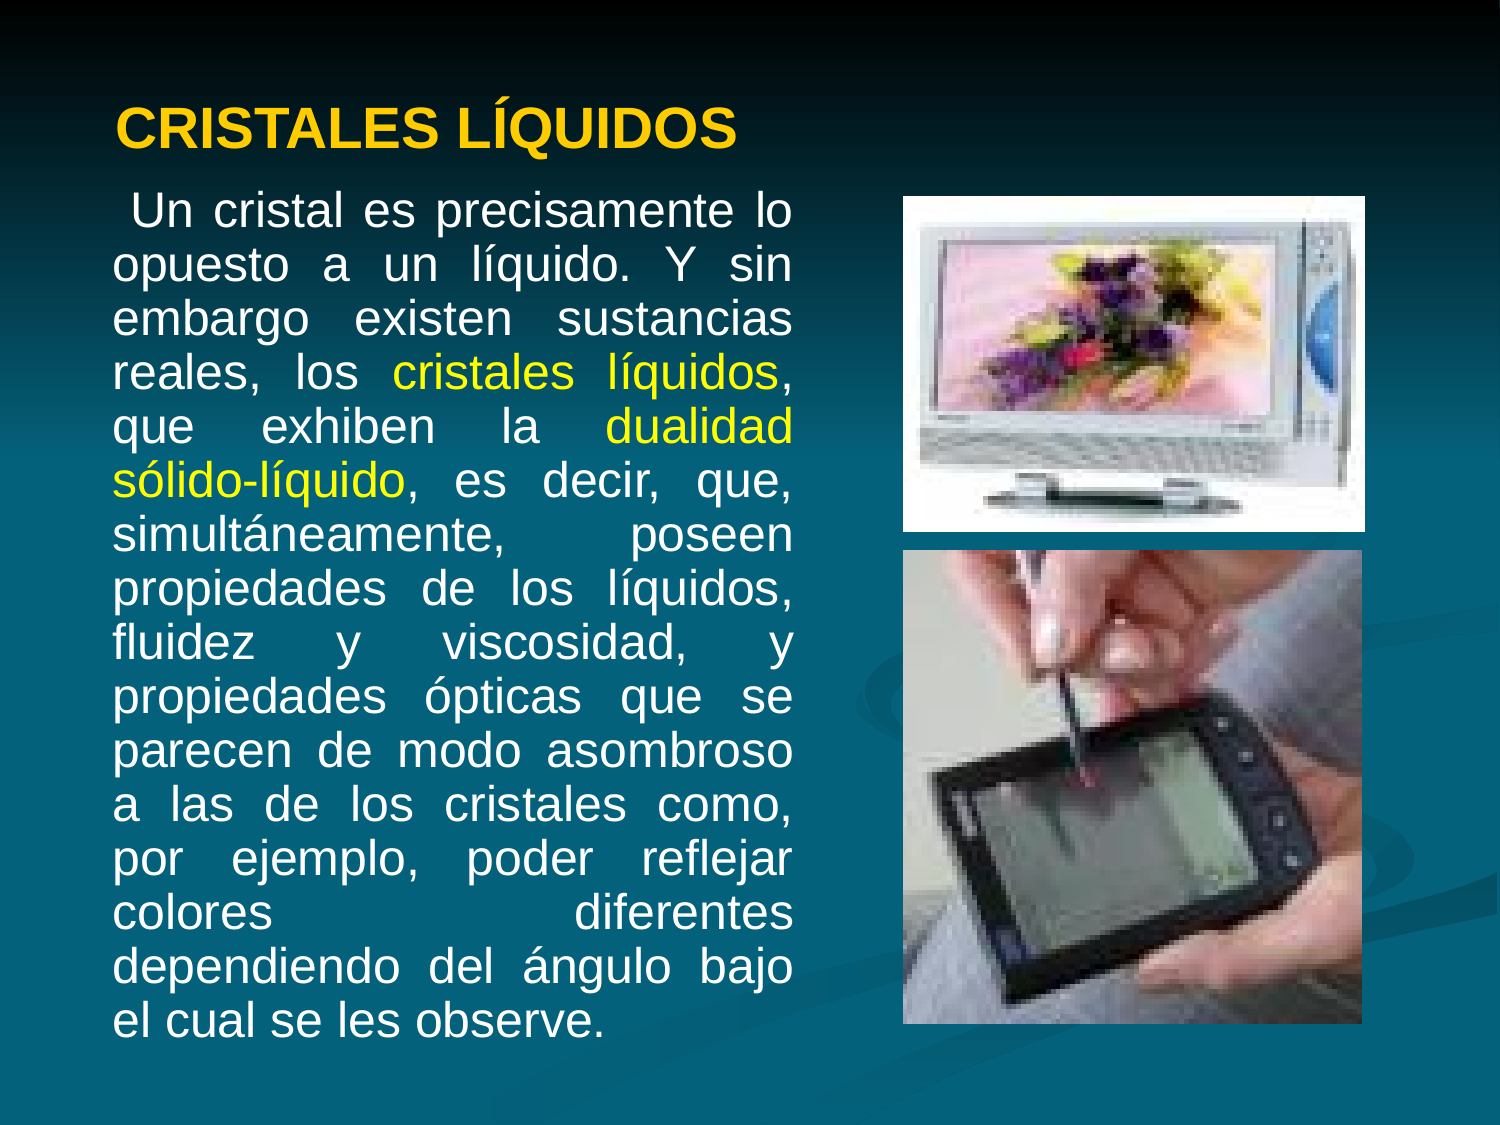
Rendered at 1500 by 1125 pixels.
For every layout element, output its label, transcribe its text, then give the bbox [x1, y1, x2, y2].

picture [904, 197, 1364, 531]
list Un cristal es precisamente lo opuesto a un líquido. Y sin embargo existen sustancias reales, los cristales líquidos, que exhiben la dualidad sólido-líquido, es decir, que, simultáneamente, poseen propiedades de los líquidos, fluidez y viscosidad, y propiedades ópticas que se parecen de modo asombroso a las de los cristales como, por ejemplo, poder reflejar colores diferentes dependiendo del ángulo bajo el cual se les observe. [40, 176, 810, 1095]
title CRISTALES LÍQUIDOS [100, 30, 1284, 219]
picture [904, 551, 1361, 1023]
